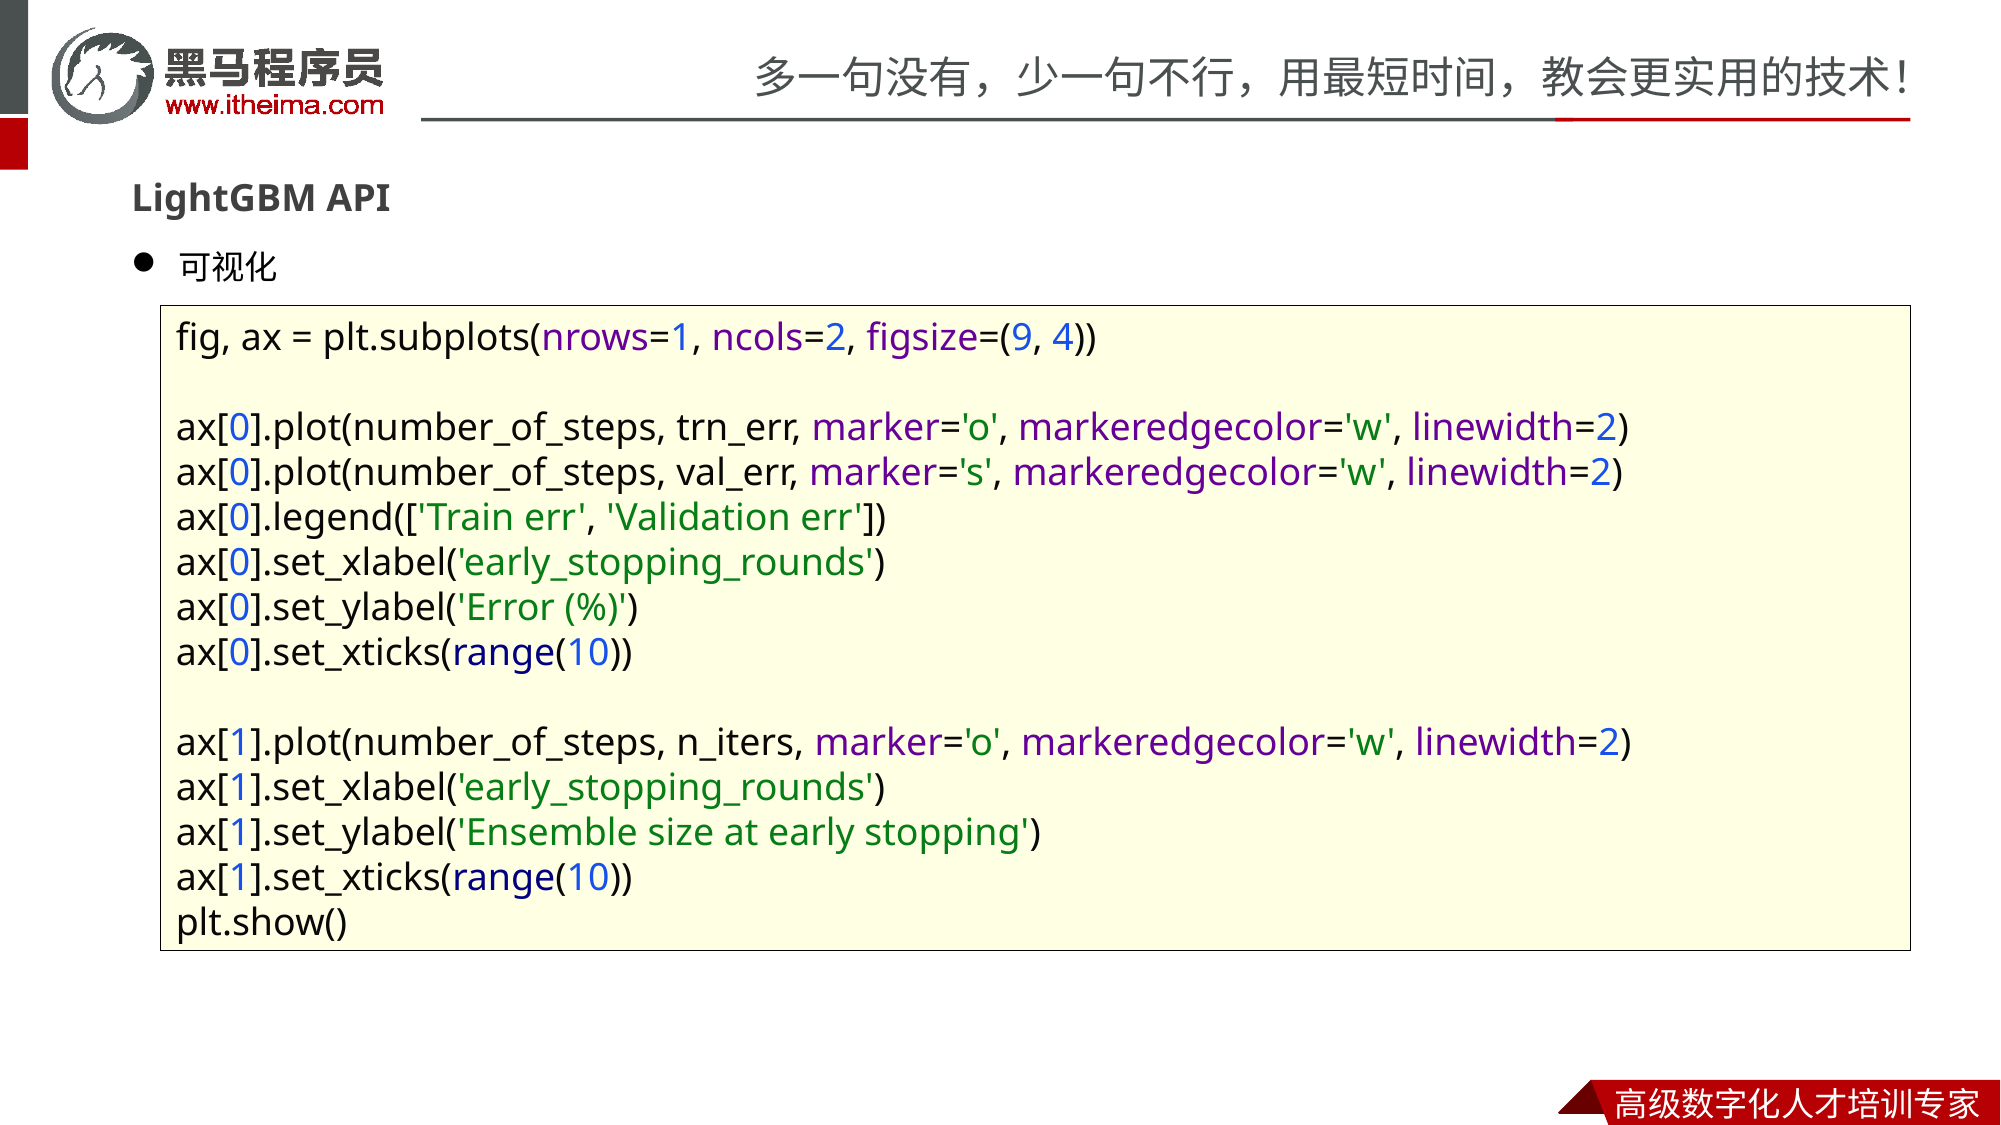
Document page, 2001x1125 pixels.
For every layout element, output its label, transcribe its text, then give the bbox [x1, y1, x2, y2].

list LightGBM API [116, 154, 1880, 238]
text_box fig, ax = plt.subplots(nrows=1, ncols=2, figsize=(9, 4)) ax[0].plot(number_of_steps, trn_err, marker='o', markeredgecolor='w', linewidth=2) ax[0].plot(number_of_steps, val_err, marker='s', markeredgecolor='w', linewidth=2) ax[0].legend(['Train err', 'Validation err']) ax[0].set_xlabel('early_stopping_rounds') ax[0].set_ylabel('Error (%)') ax[0].set_xticks(range(10)) ax[1].plot(number_of_steps, n_iters, marker='o', markeredgecolor='w', linewidth=2) ax[1].set_xlabel('early_stopping_rounds') ax[1].set_ylabel('Ensemble size at early stopping') ax[1].set_xticks(range(10)) plt.show() [160, 305, 1911, 951]
text_box 可视化 [116, 238, 1880, 294]
picture [50, 26, 384, 125]
